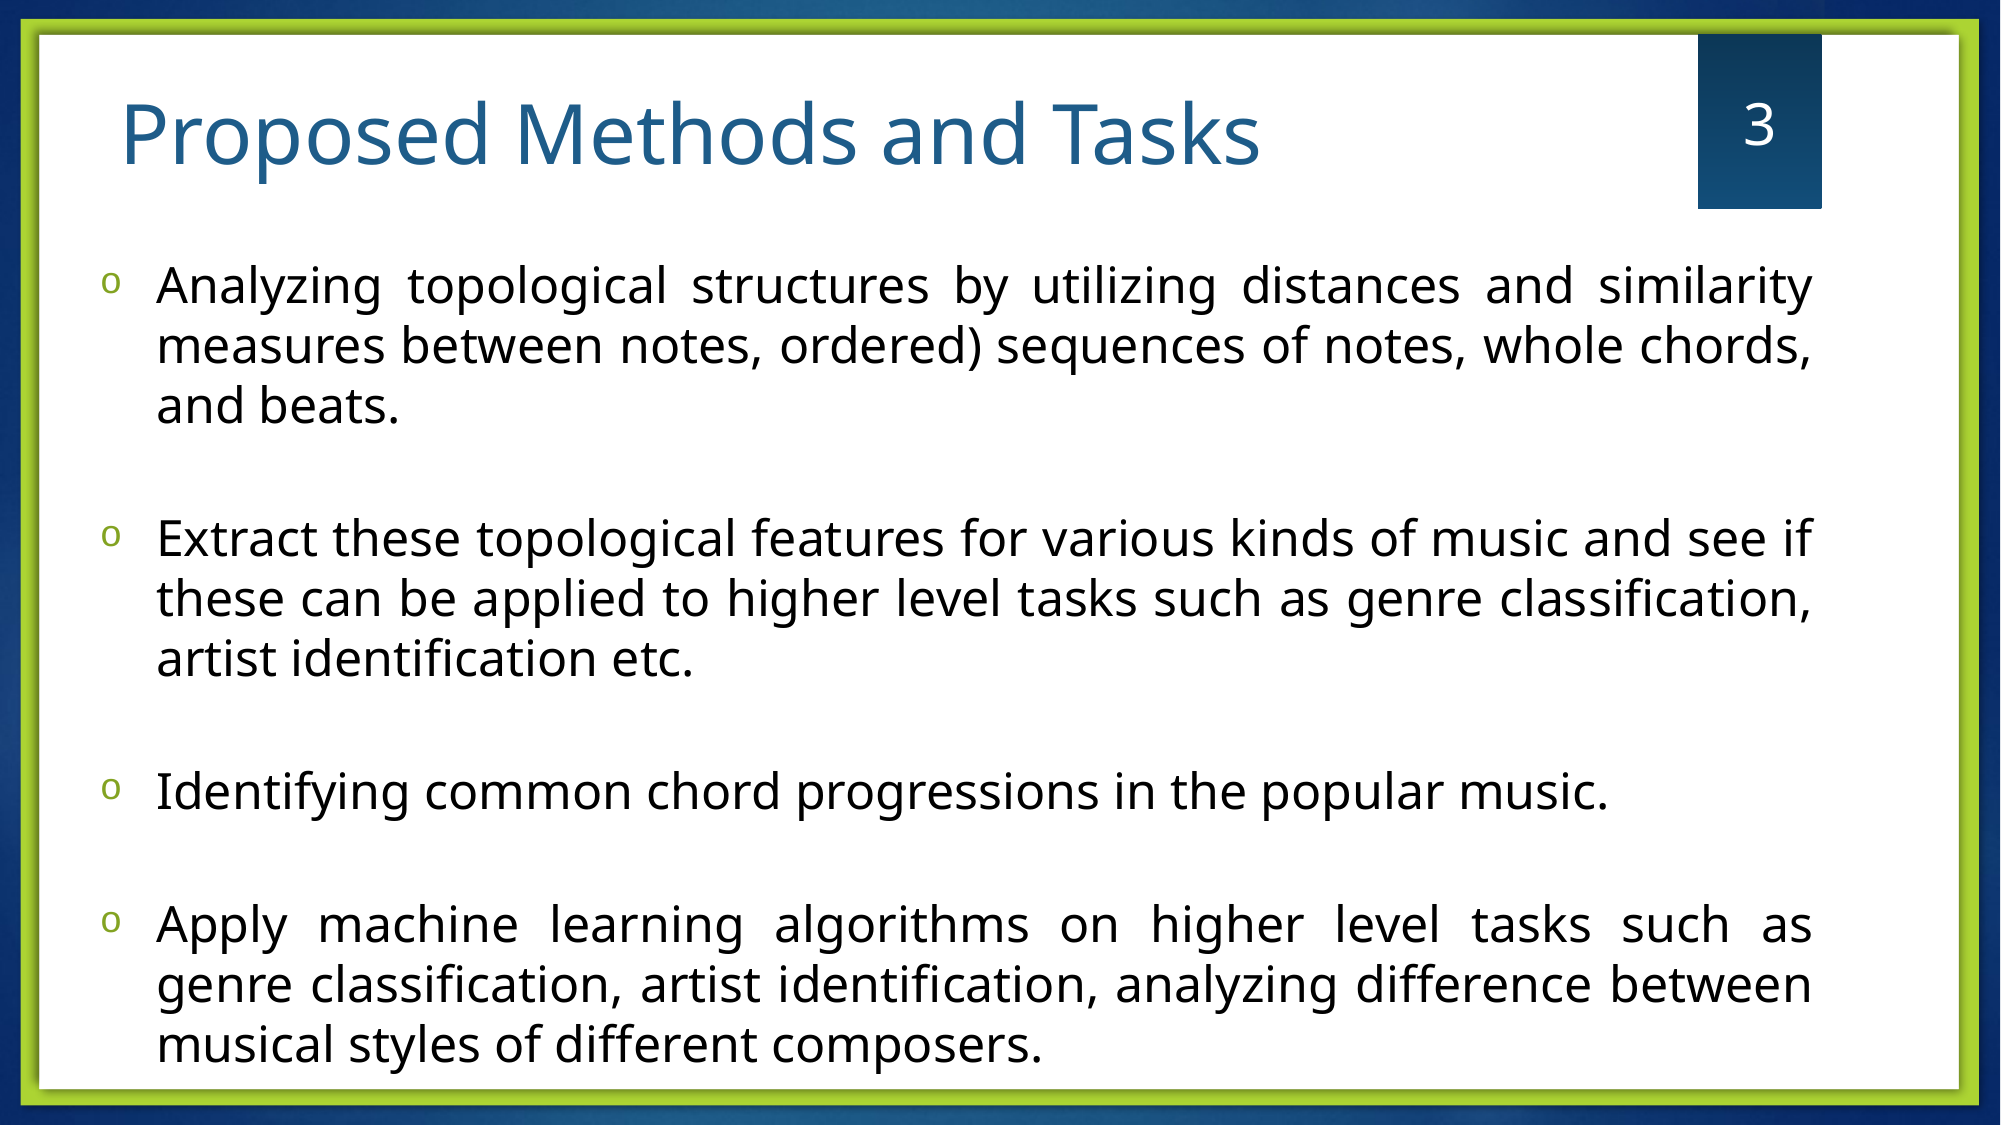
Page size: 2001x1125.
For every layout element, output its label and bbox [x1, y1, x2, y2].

text_box [0, 0, 2000, 1125]
